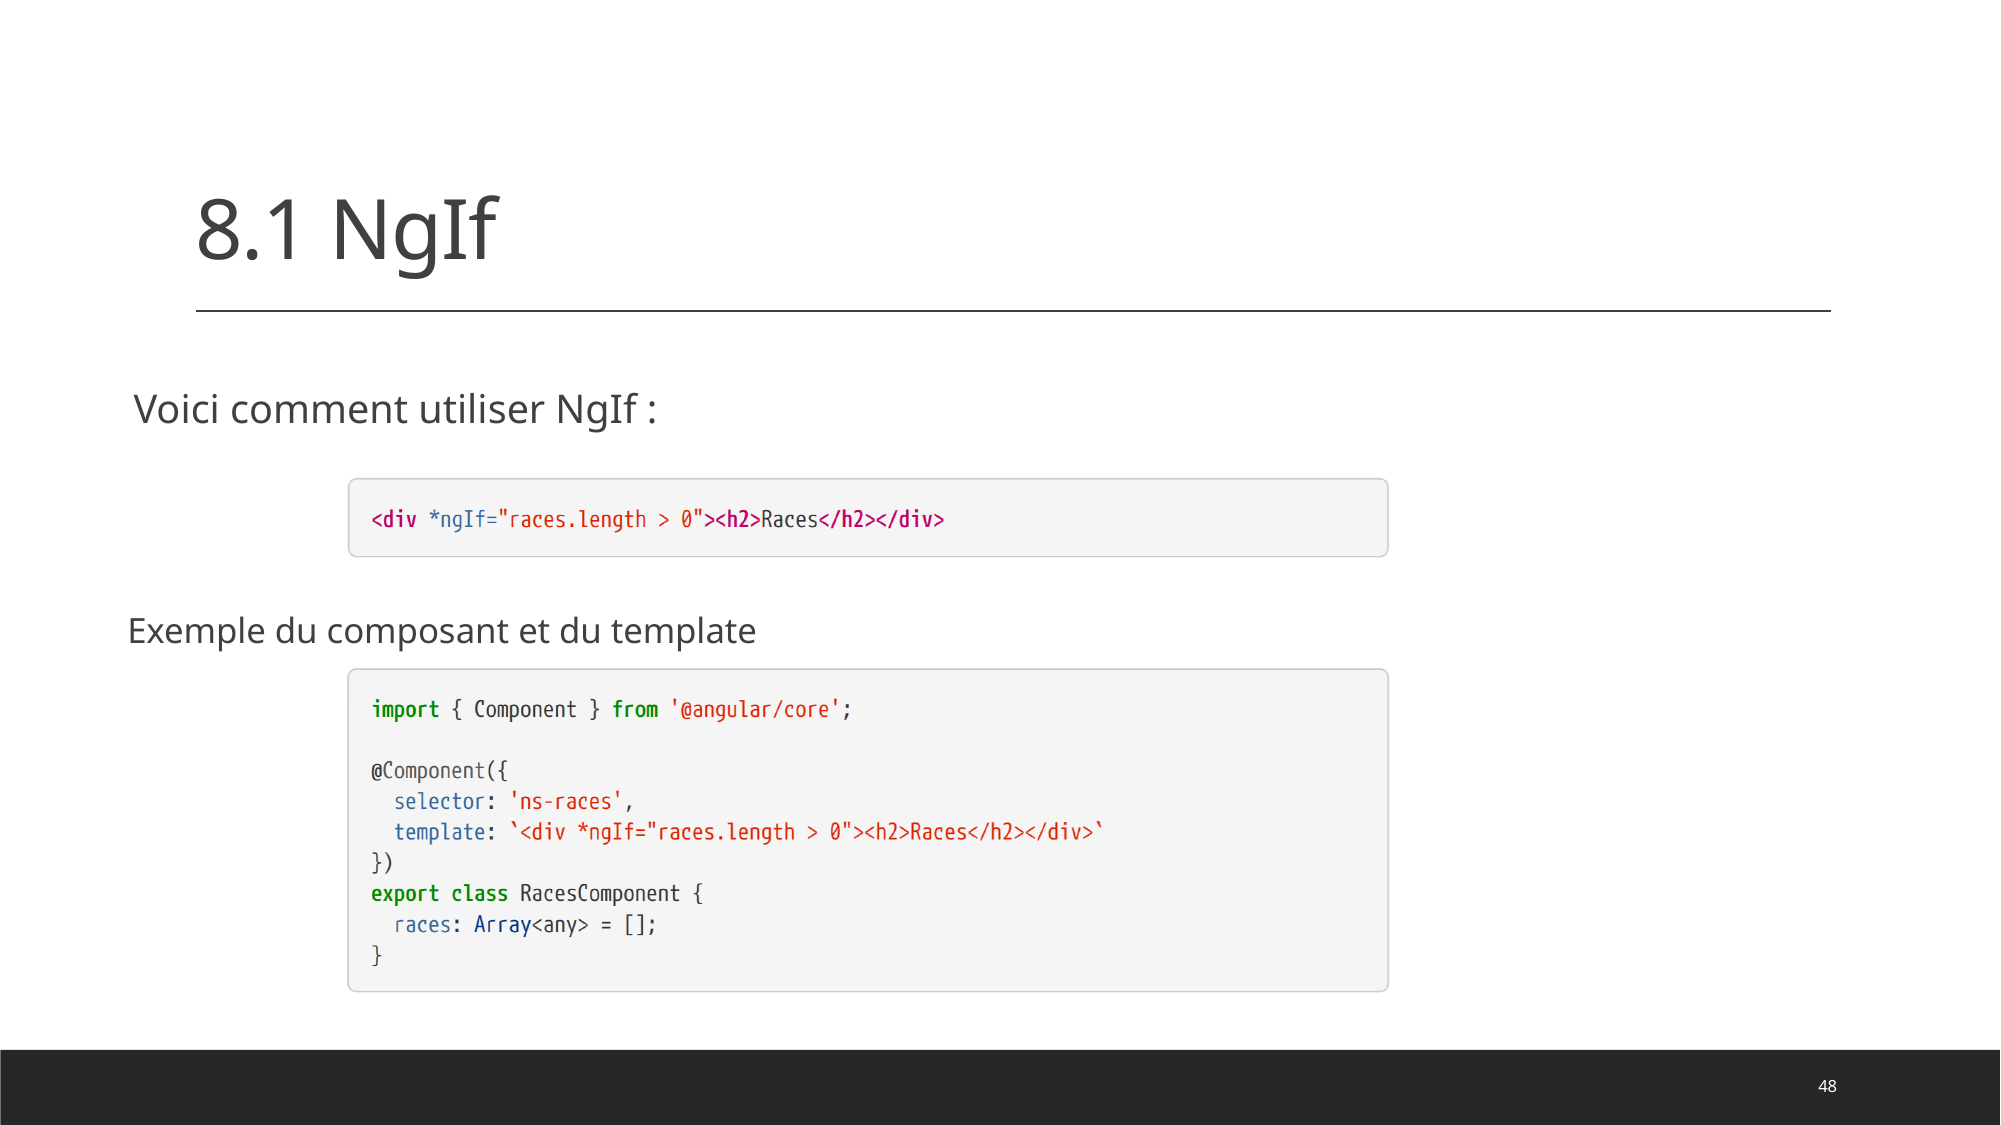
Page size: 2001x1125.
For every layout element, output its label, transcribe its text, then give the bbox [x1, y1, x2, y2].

picture [324, 474, 1439, 563]
text_box Exemple du composant et du template [114, 597, 776, 693]
slide_number 48 [1803, 1057, 1932, 1118]
title 8.1 NgIf [180, 47, 1830, 285]
picture [346, 656, 1417, 1007]
text_box Voici comment utiliser NgIf : [118, 371, 663, 468]
